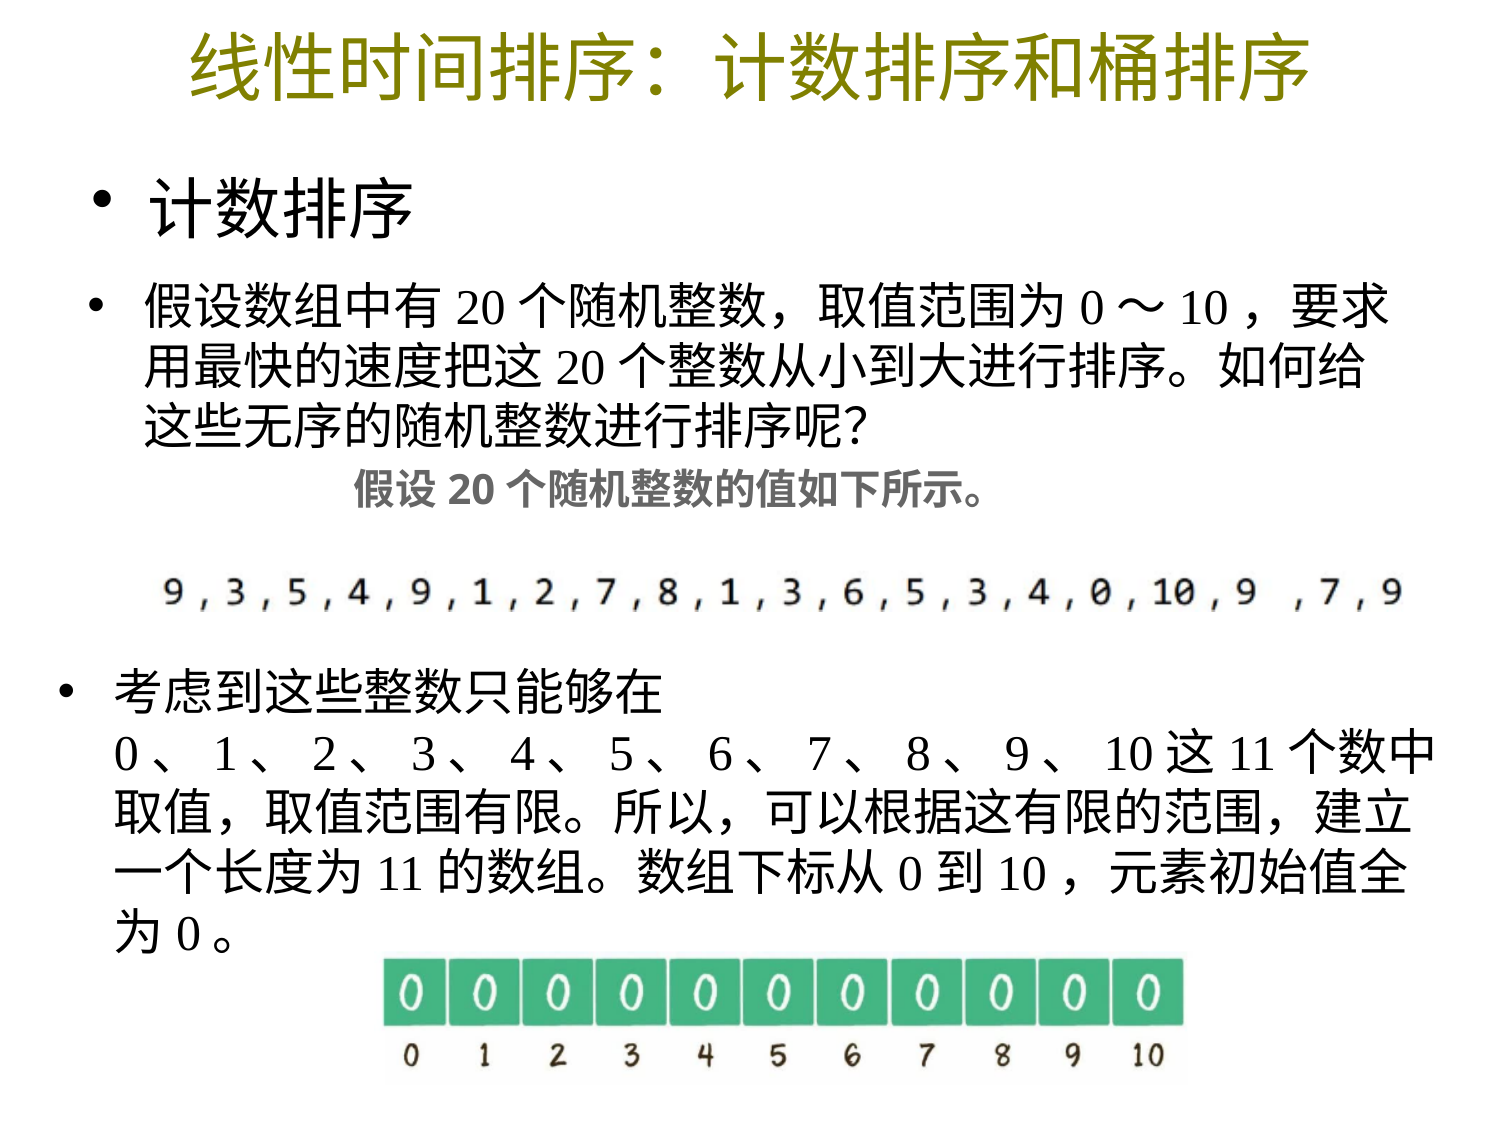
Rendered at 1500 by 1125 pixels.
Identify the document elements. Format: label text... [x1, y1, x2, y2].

text_box 考虑到这些整数只能够在0、1、2、3、4、5、6、7、8、9、10这11个数中取值，取值范围有限。所以，可以根据这有限的范围，建立一个长度为11的数组。数组下标从0到10，元素初始值全为0。 [42, 652, 1461, 968]
text_box 假设数组中有20个随机整数，取值范围为0～10，要求用最快的速度把这20个整数从小到大进行排序。如何给这些无序的随机整数进行排序呢？ [72, 267, 1420, 462]
text_box 假设20个随机整数的值如下所示。 [339, 456, 1090, 521]
picture [368, 944, 1197, 1086]
title 线性时间排序：计数排序和桶排序 [41, 0, 1459, 160]
list 计数排序 [76, 159, 1352, 267]
picture [146, 562, 1419, 612]
